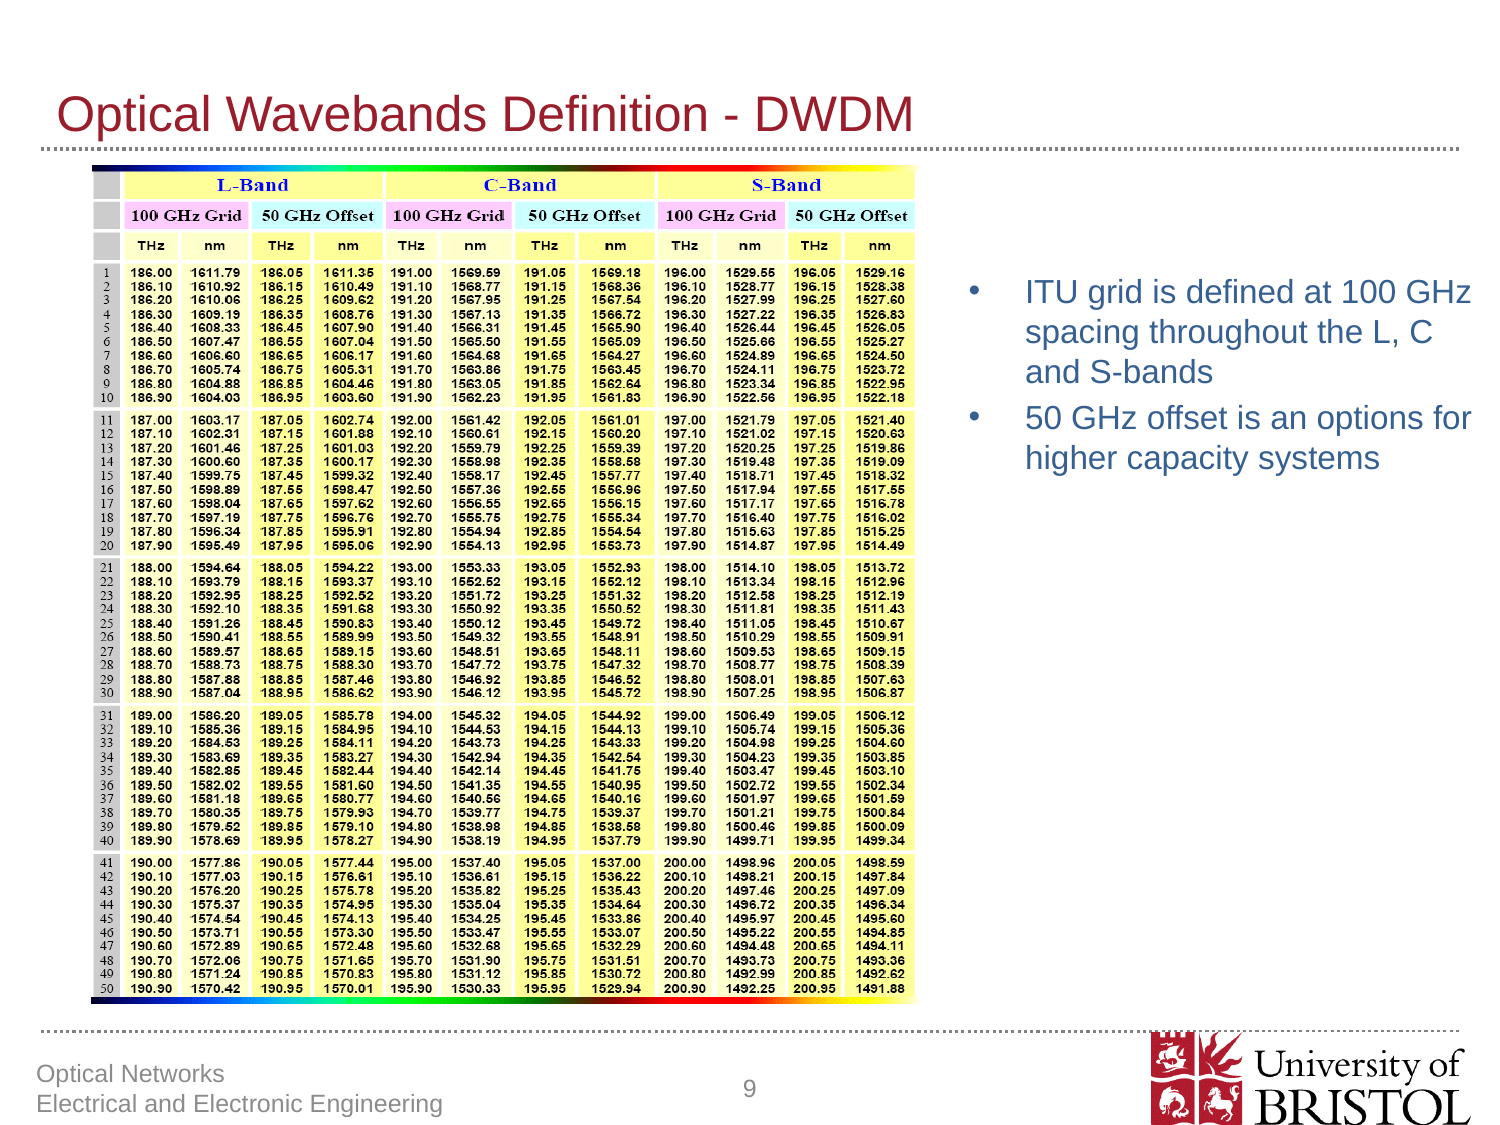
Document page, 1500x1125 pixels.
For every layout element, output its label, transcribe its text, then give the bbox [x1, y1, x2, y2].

list ITU grid is defined at 100 GHz spacing throughout the L, C and S-bands 50 GHz offset is an options for higher capacity systems [953, 262, 1500, 1005]
slide_number 9 [690, 1057, 810, 1118]
footer Optical Networks Electrical and Electronic Engineering [21, 1057, 656, 1118]
picture [1151, 1032, 1471, 1125]
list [88, 162, 919, 1006]
title Optical Wavebands Definition - DWDM [41, 0, 1459, 149]
